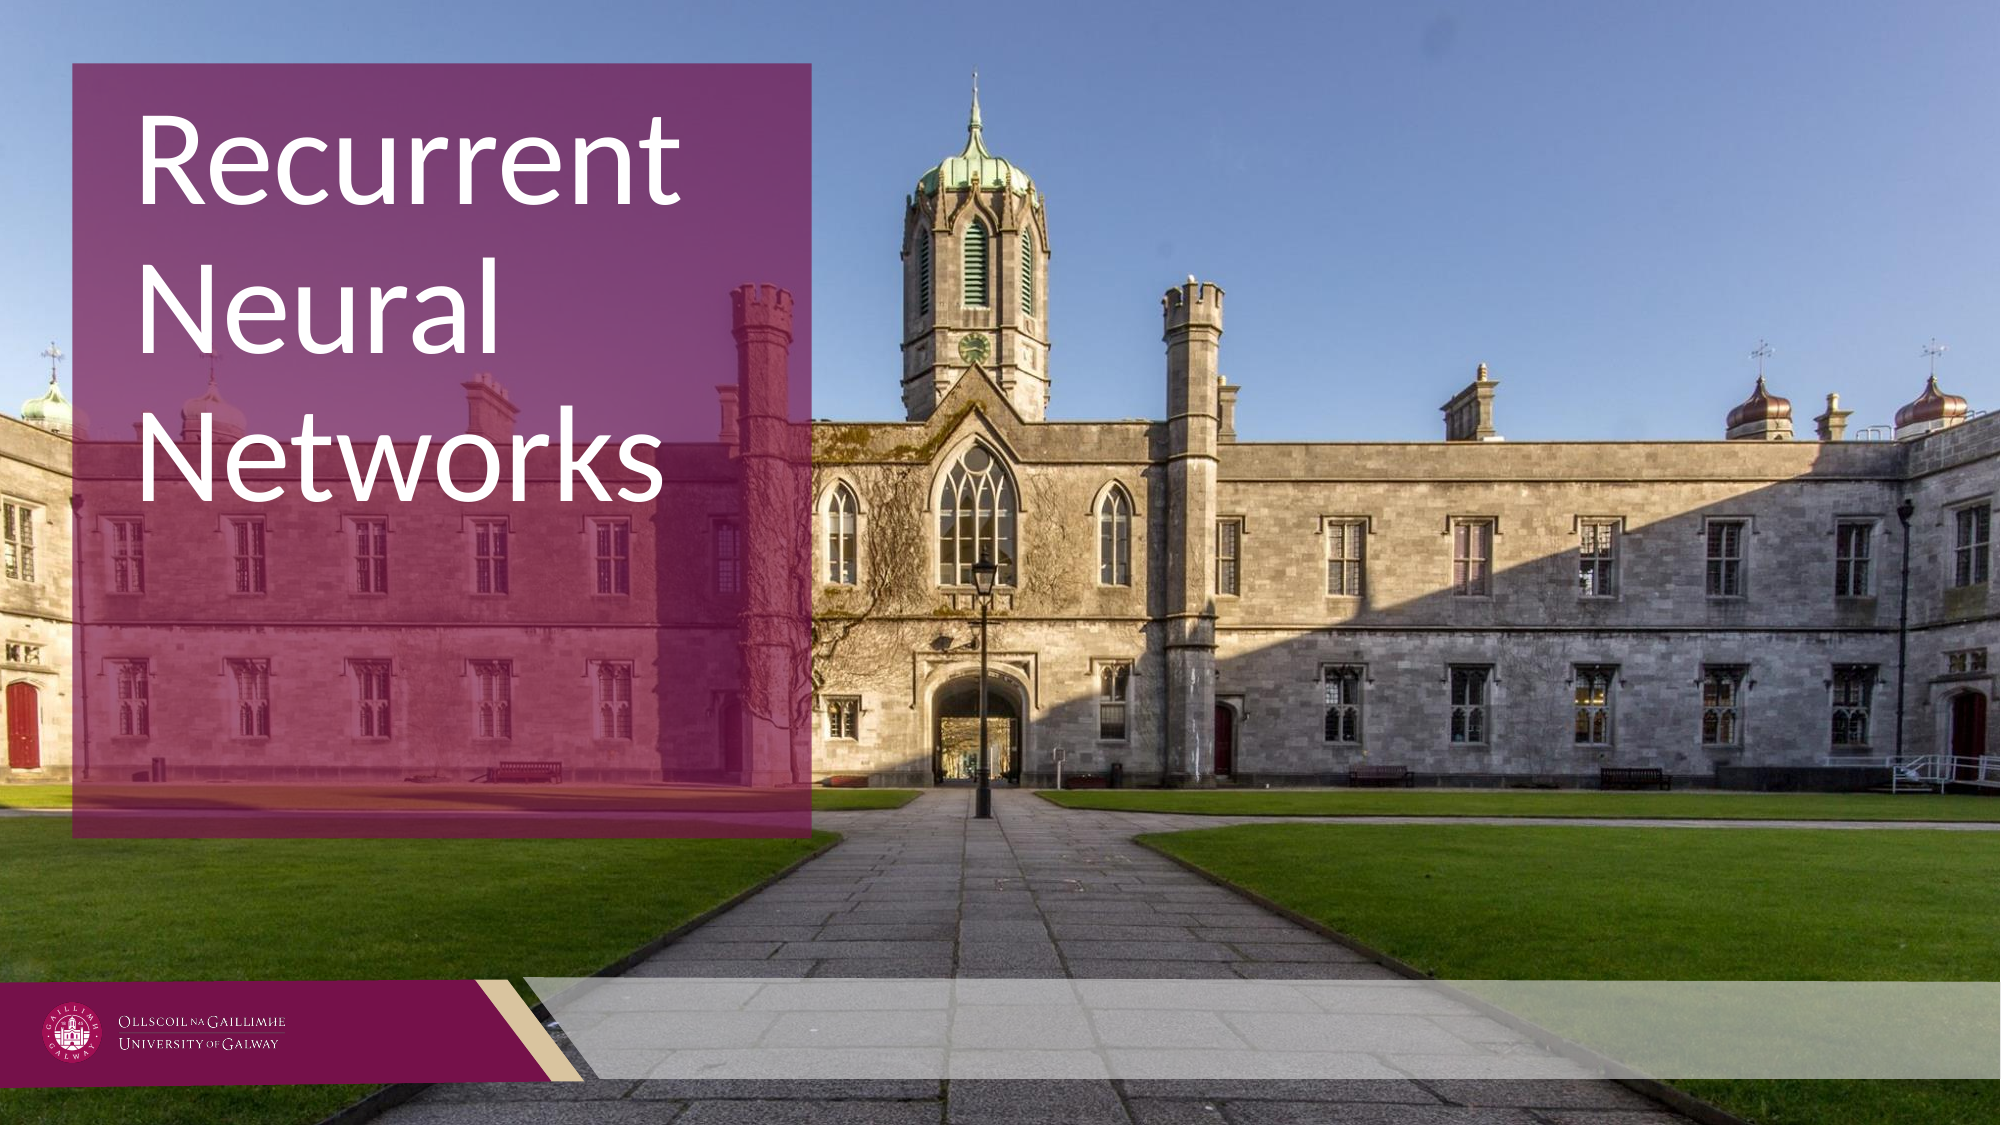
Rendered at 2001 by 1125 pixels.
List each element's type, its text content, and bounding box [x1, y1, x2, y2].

picture [0, 0, 2000, 1125]
picture [42, 1002, 285, 1063]
title Recurrent Neural Networks [118, 71, 783, 412]
